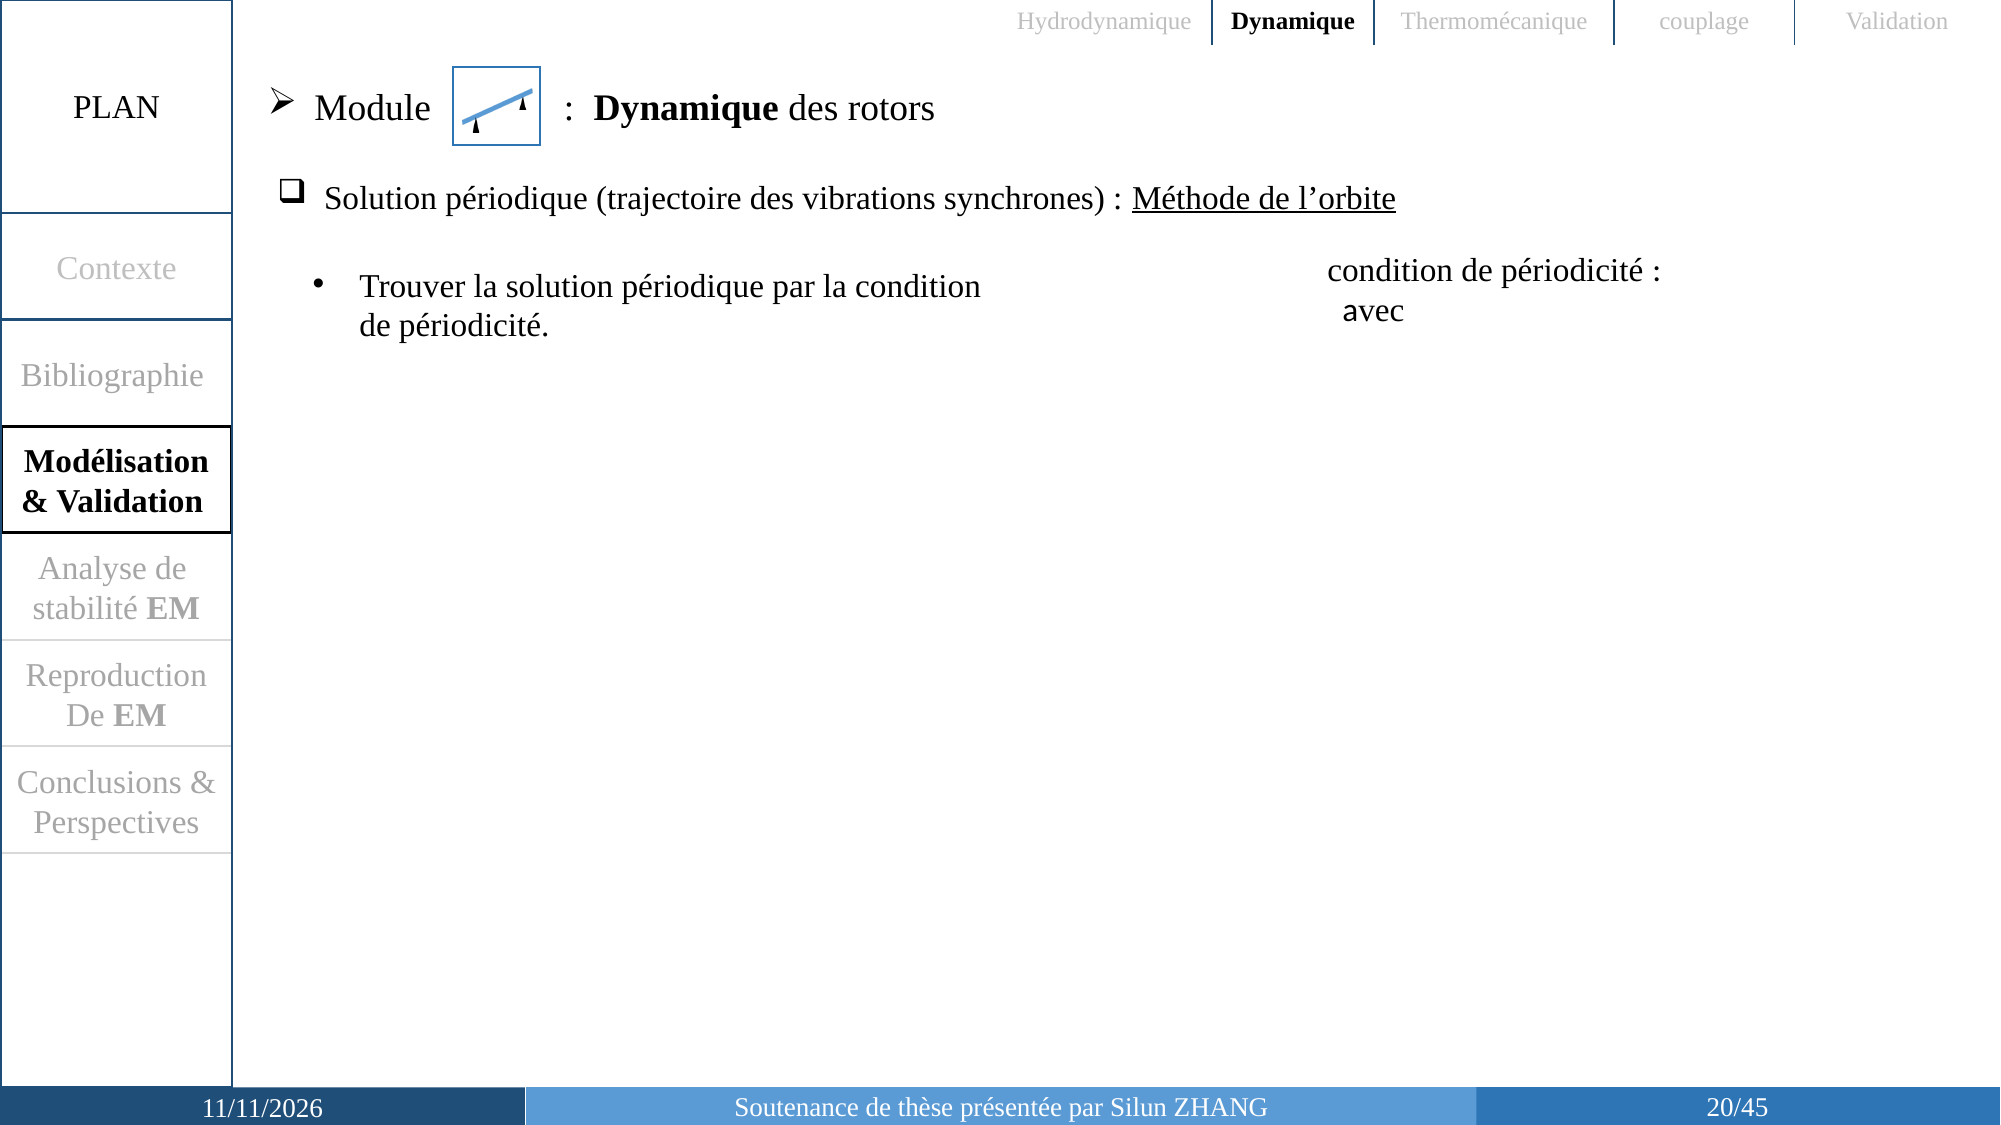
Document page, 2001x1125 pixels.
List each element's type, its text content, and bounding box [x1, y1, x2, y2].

text_box Trouver la solution périodique par la condition de périodicité. [297, 256, 1035, 351]
text_box Contexte [0, 212, 233, 321]
table_header couplage [1615, 0, 1794, 45]
text_box Module : Dynamique des rotors [541, 75, 959, 136]
table_header Dynamique [1213, 0, 1373, 45]
table_header Hydrodynamique [996, 0, 1211, 45]
slide_number 20/45 [1477, 1087, 2000, 1125]
text_box [0, 321, 233, 1087]
footer Soutenance de thèse présentée par Silun ZHANG [526, 1087, 1477, 1125]
text_box [0, 0, 233, 212]
text_box Solution périodique (trajectoire des vibrations synchrones) : Méthode de l’orbite [262, 168, 1521, 224]
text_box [452, 66, 540, 146]
table_header Validation [1795, 0, 2000, 45]
table_header Thermomécanique [1375, 0, 1613, 45]
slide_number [0, 1087, 525, 1125]
text_box Module : Dynamique des rotors [252, 75, 452, 136]
